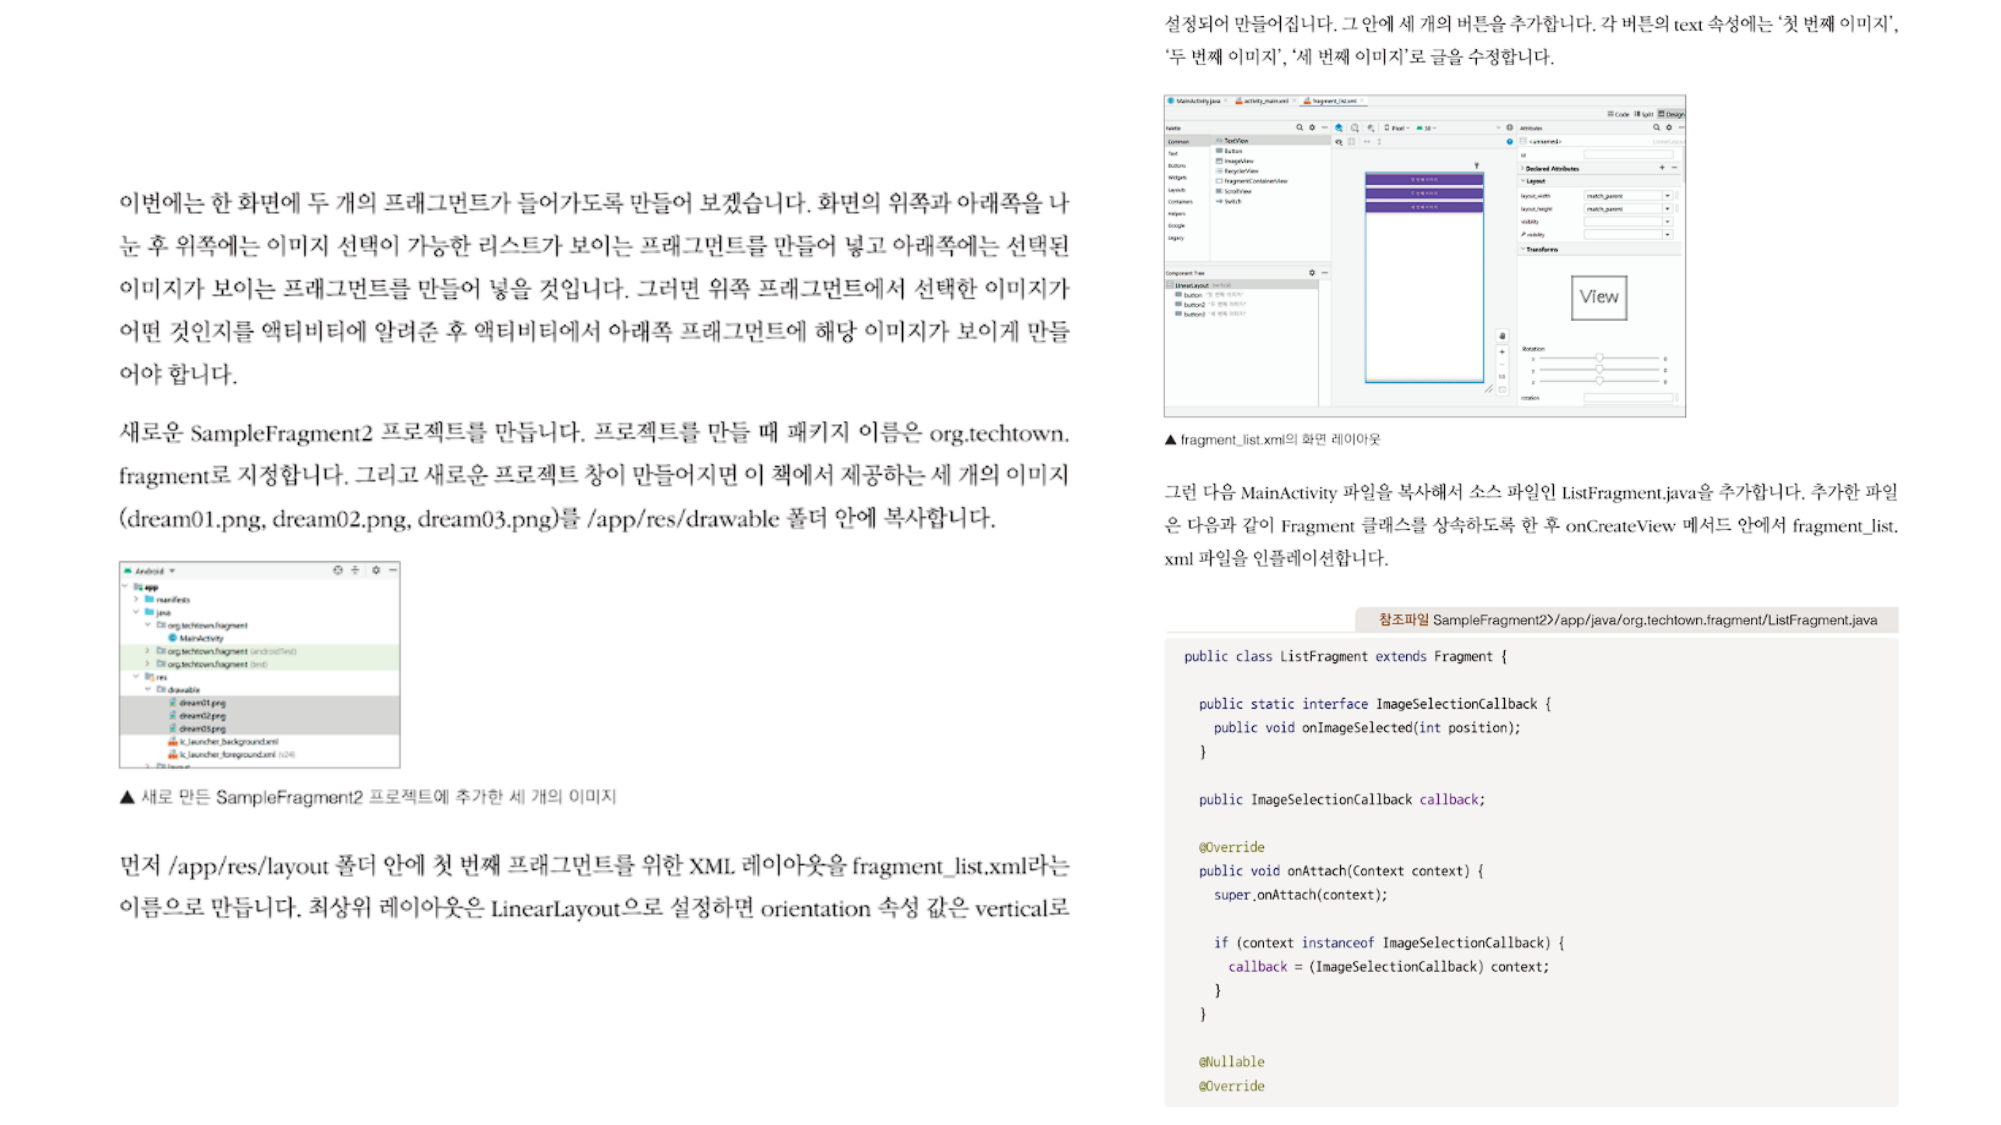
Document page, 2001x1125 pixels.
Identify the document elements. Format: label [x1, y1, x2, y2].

picture [1142, 0, 1936, 1125]
picture [100, 171, 1097, 953]
